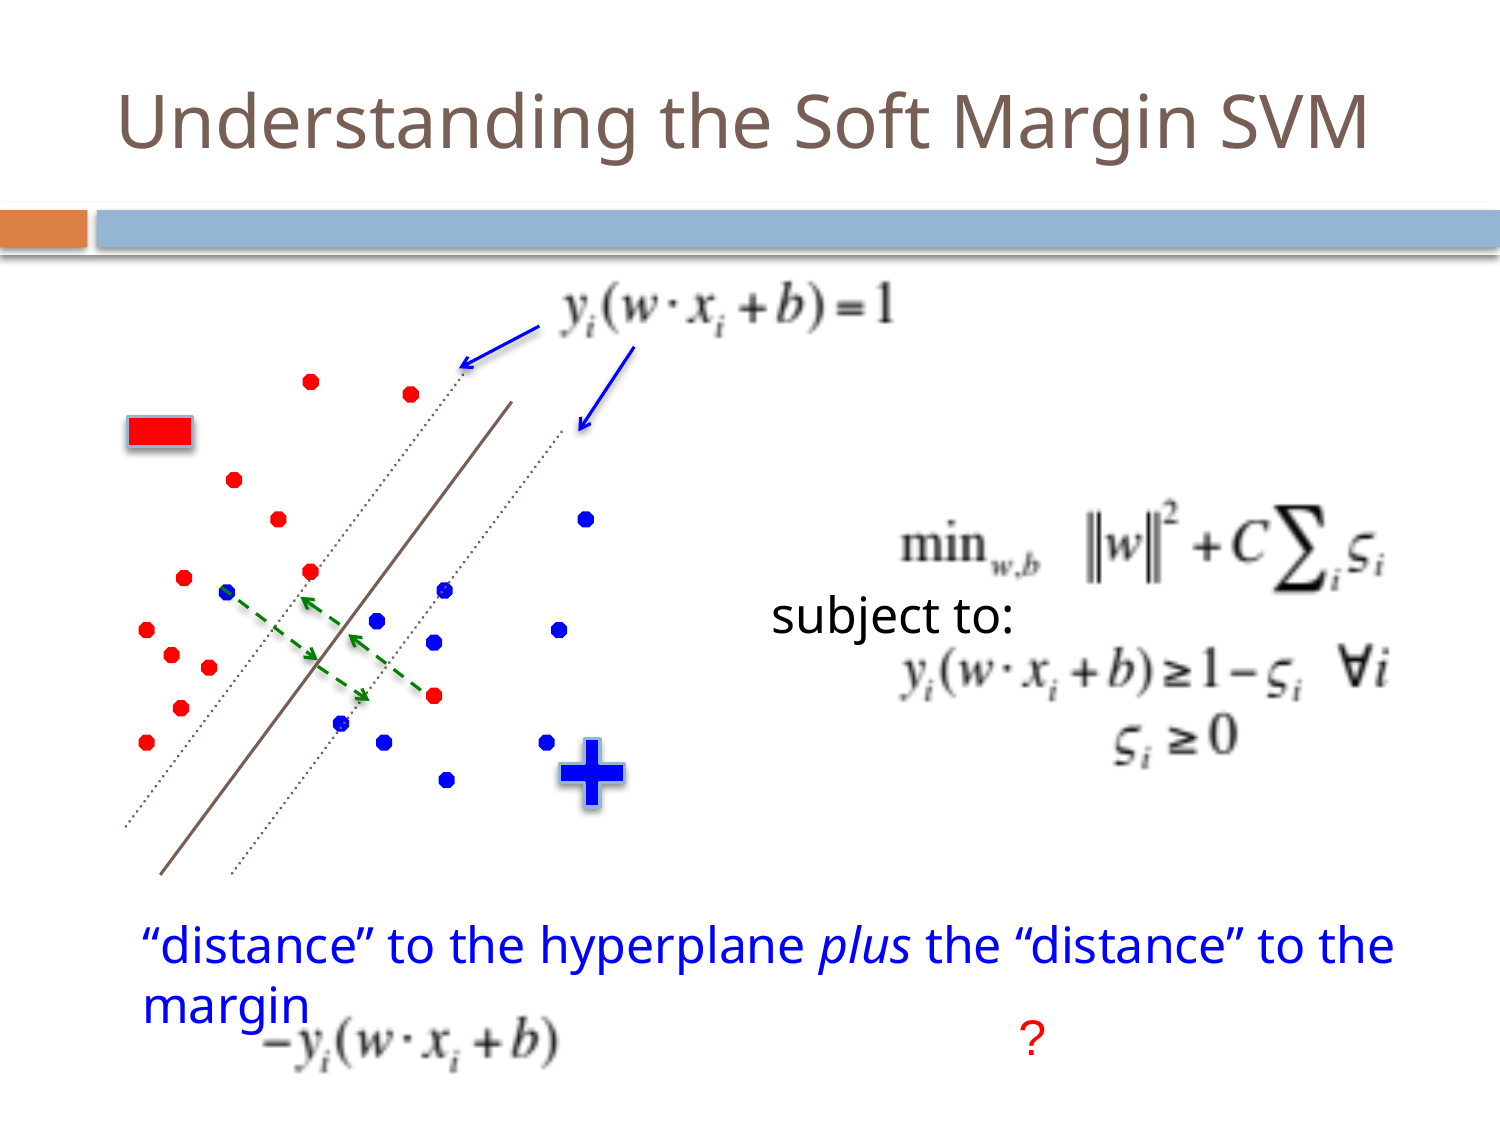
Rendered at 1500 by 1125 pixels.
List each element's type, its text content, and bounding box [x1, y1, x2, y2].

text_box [347, 633, 426, 694]
text_box [271, 512, 286, 527]
text_box [139, 735, 154, 750]
text_box “distance” to the hyperplane plus the “distance” to the margin [127, 905, 1477, 1041]
text_box [369, 613, 385, 629]
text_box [553, 268, 903, 348]
text_box [176, 570, 192, 586]
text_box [893, 488, 1397, 600]
text_box [403, 387, 418, 402]
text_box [893, 633, 1397, 711]
text_box [173, 700, 189, 716]
text_box [578, 512, 594, 527]
text_box [226, 472, 242, 488]
text_box [428, 635, 442, 650]
text_box [139, 622, 154, 638]
text_box [164, 647, 179, 663]
text_box [376, 735, 392, 750]
text_box [551, 622, 567, 638]
text_box subject to: [756, 576, 1031, 651]
text_box [558, 737, 626, 809]
text_box [201, 660, 217, 675]
text_box [303, 564, 318, 580]
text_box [257, 1003, 565, 1082]
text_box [458, 325, 540, 369]
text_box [220, 586, 319, 661]
text_box [437, 583, 452, 598]
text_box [300, 596, 342, 626]
text_box [303, 374, 319, 390]
text_box [539, 735, 554, 750]
text_box [333, 716, 349, 731]
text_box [578, 356, 635, 432]
text_box [439, 772, 454, 788]
text_box [126, 415, 194, 448]
title Understanding the Soft Margin SVM [100, 37, 1438, 200]
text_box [317, 666, 370, 702]
text_box ? [1003, 998, 1062, 1074]
text_box [428, 688, 442, 704]
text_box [1106, 700, 1242, 778]
